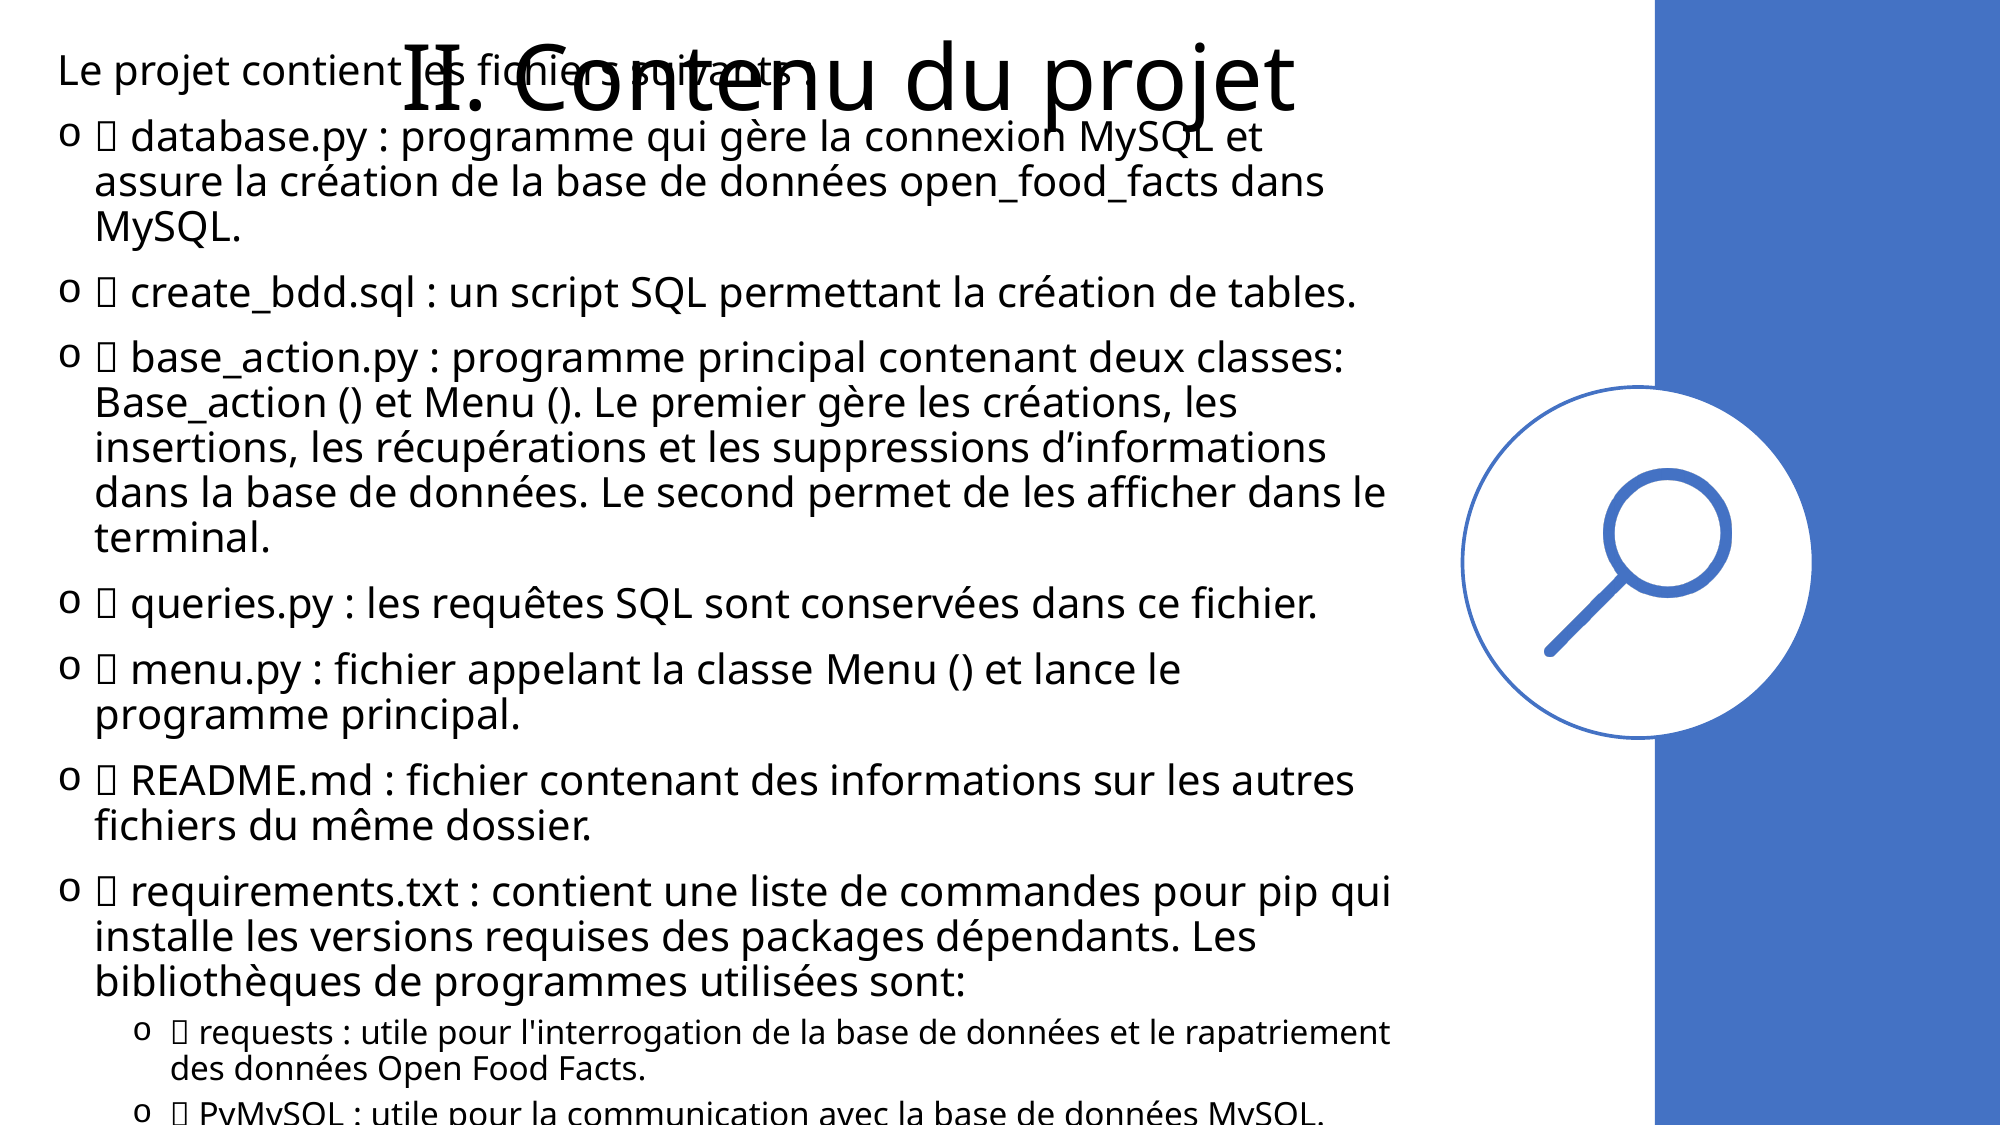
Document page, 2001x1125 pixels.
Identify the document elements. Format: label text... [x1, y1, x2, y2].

text_box [1461, 385, 1815, 740]
text_box [1654, 0, 2000, 1125]
title II. Contenu du projet [236, 0, 1463, 161]
list Le projet contient les fichiers suivants : 🍎 database.py : programme qui gère la connexion MySQL et assure la création de la base de données open_food_facts dans MySQL. 🍎 create_bdd.sql : un script SQL permettant la création de tables. 🍎 base_action.py : programme principal contenant deux classes: Base_action () et Menu (). Le premier gère les créations, les insertions, les récupérations et les suppressions d’informations dans la base de données. Le second permet de les afficher dans le terminal. 🍎 queries.py : les requêtes SQL sont conservées dans ce fichier. 🍎 menu.py : fichier appelant la classe Menu () et lance le programme principal. 🍎 README.md : fichier contenant des informations sur les autres fichiers du même dossier. 🍎 requirements.txt : contient une liste de commandes pour pip qui installe les versions requises des packages dépendants. Les bibliothèques de programmes utilisées sont: 🍎 requests : utile pour l'interrogation de la base de données et le rapatriement des données Open Food Facts. 🍎 PyMySQL : utile pour la communication avec la base de données MySQL. 🍎 pylint : utile pour la vérification du code source et la qualité du code pour le langage de programmation Python. [42, 160, 1413, 1105]
picture [1544, 468, 1732, 657]
